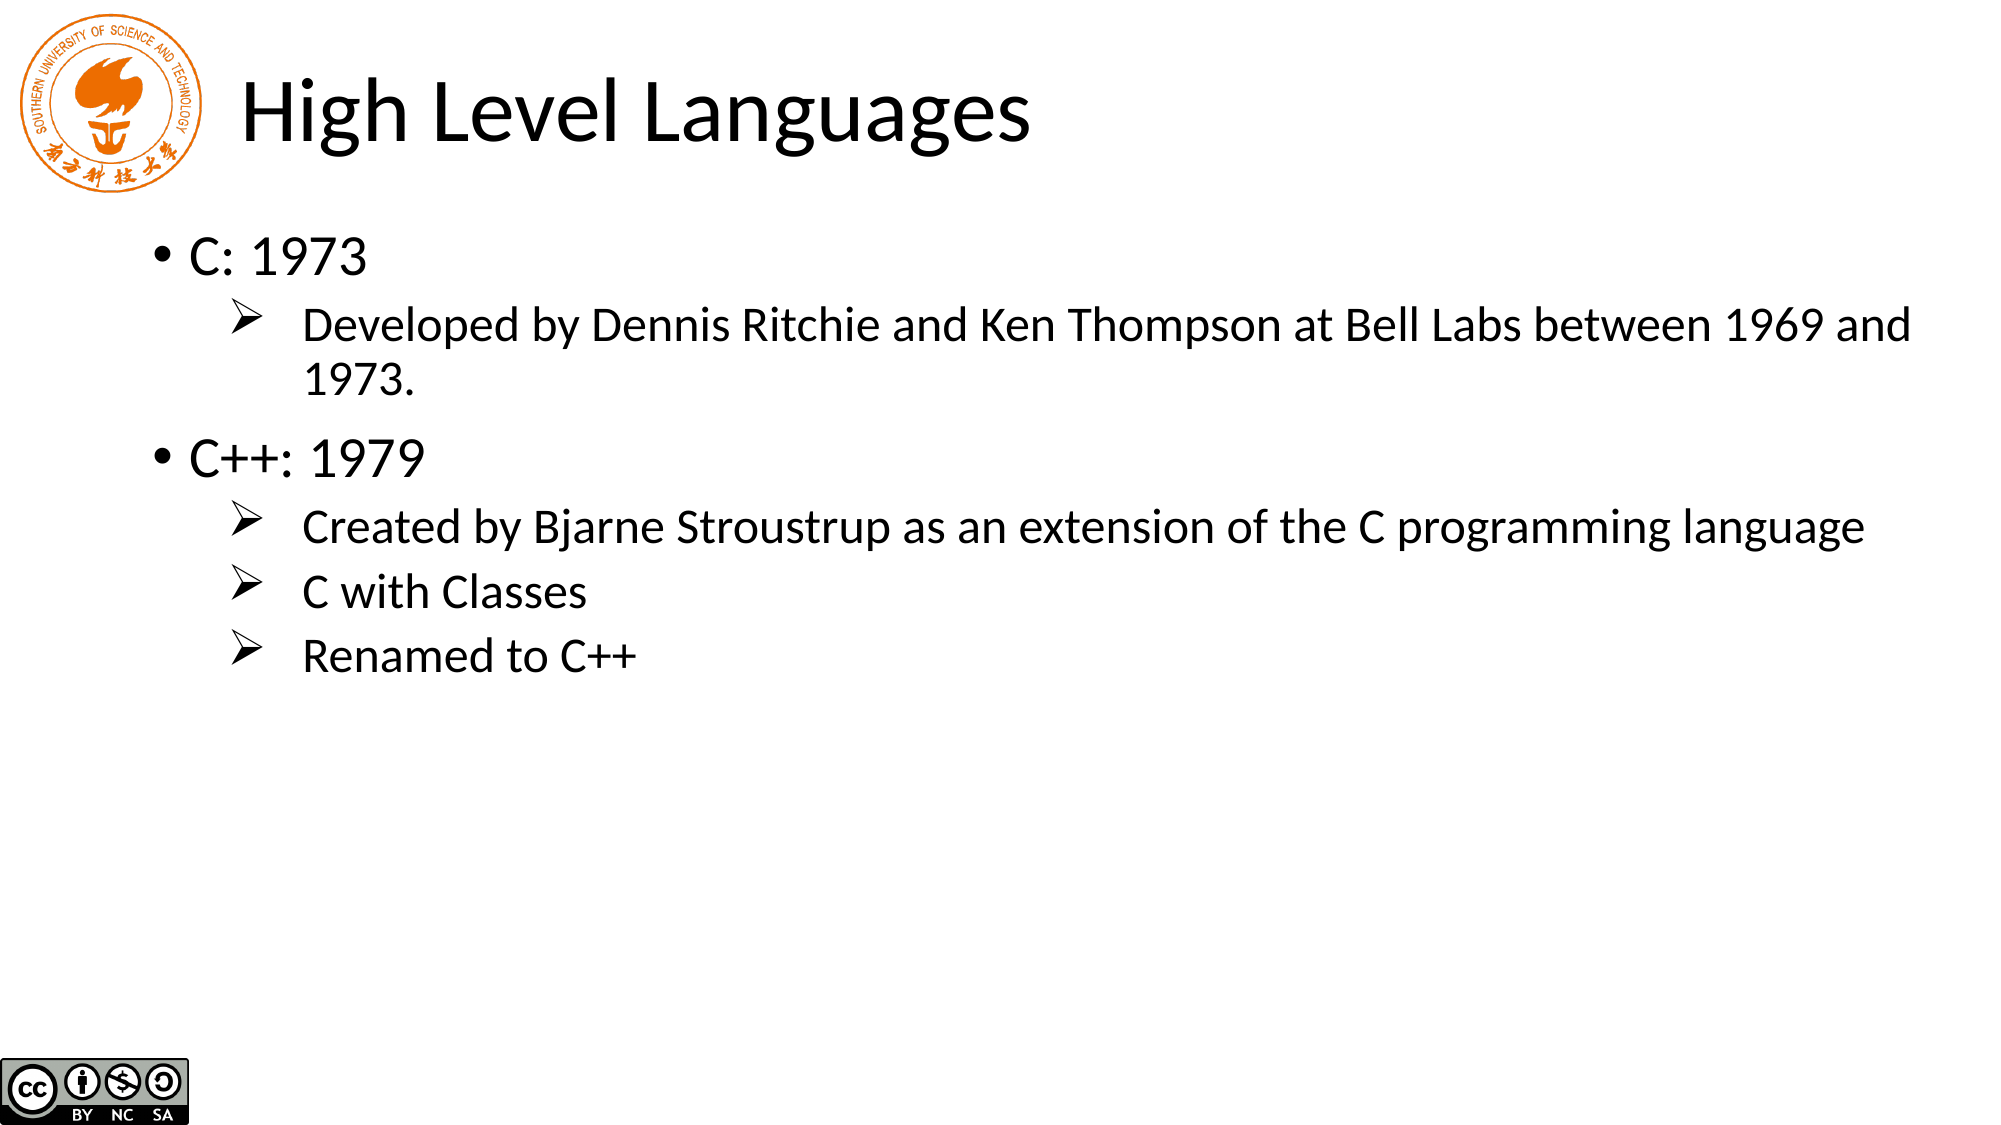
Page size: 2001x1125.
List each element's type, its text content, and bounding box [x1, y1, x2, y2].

list C: 1973 Developed by Dennis Ritchie and Ken Thompson at Bell Labs between 1969 and 1973. C++: 1979 Created by Bjarne Stroustrup as an extension of the C programming language C with Classes Renamed to C++ [137, 217, 1951, 1014]
title High Level Languages [225, 43, 1951, 181]
picture [0, 1058, 189, 1125]
picture [18, 11, 202, 194]
